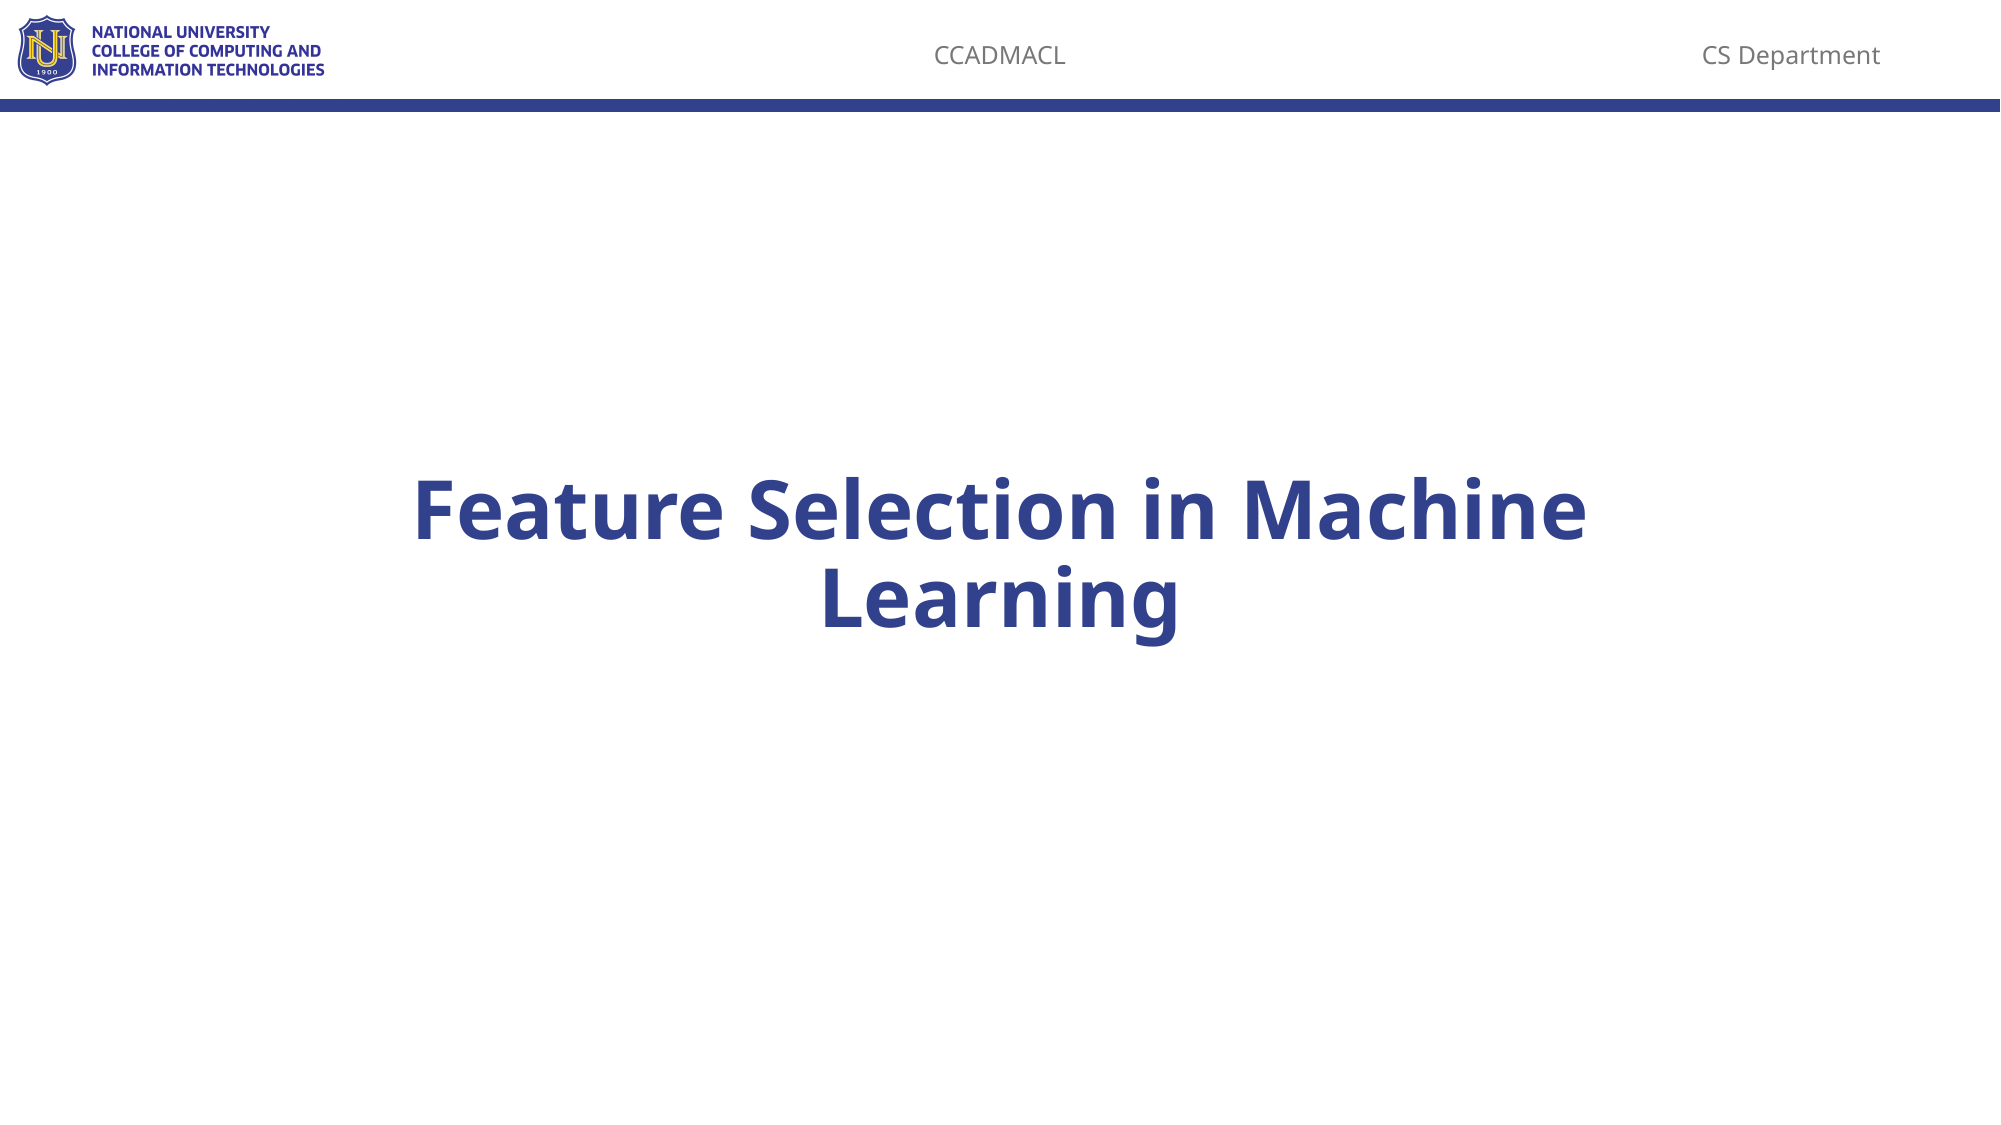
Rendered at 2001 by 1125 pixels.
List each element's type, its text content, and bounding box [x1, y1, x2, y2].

title Feature Selection in Machine Learning [249, 458, 1750, 653]
picture [0, 0, 337, 99]
